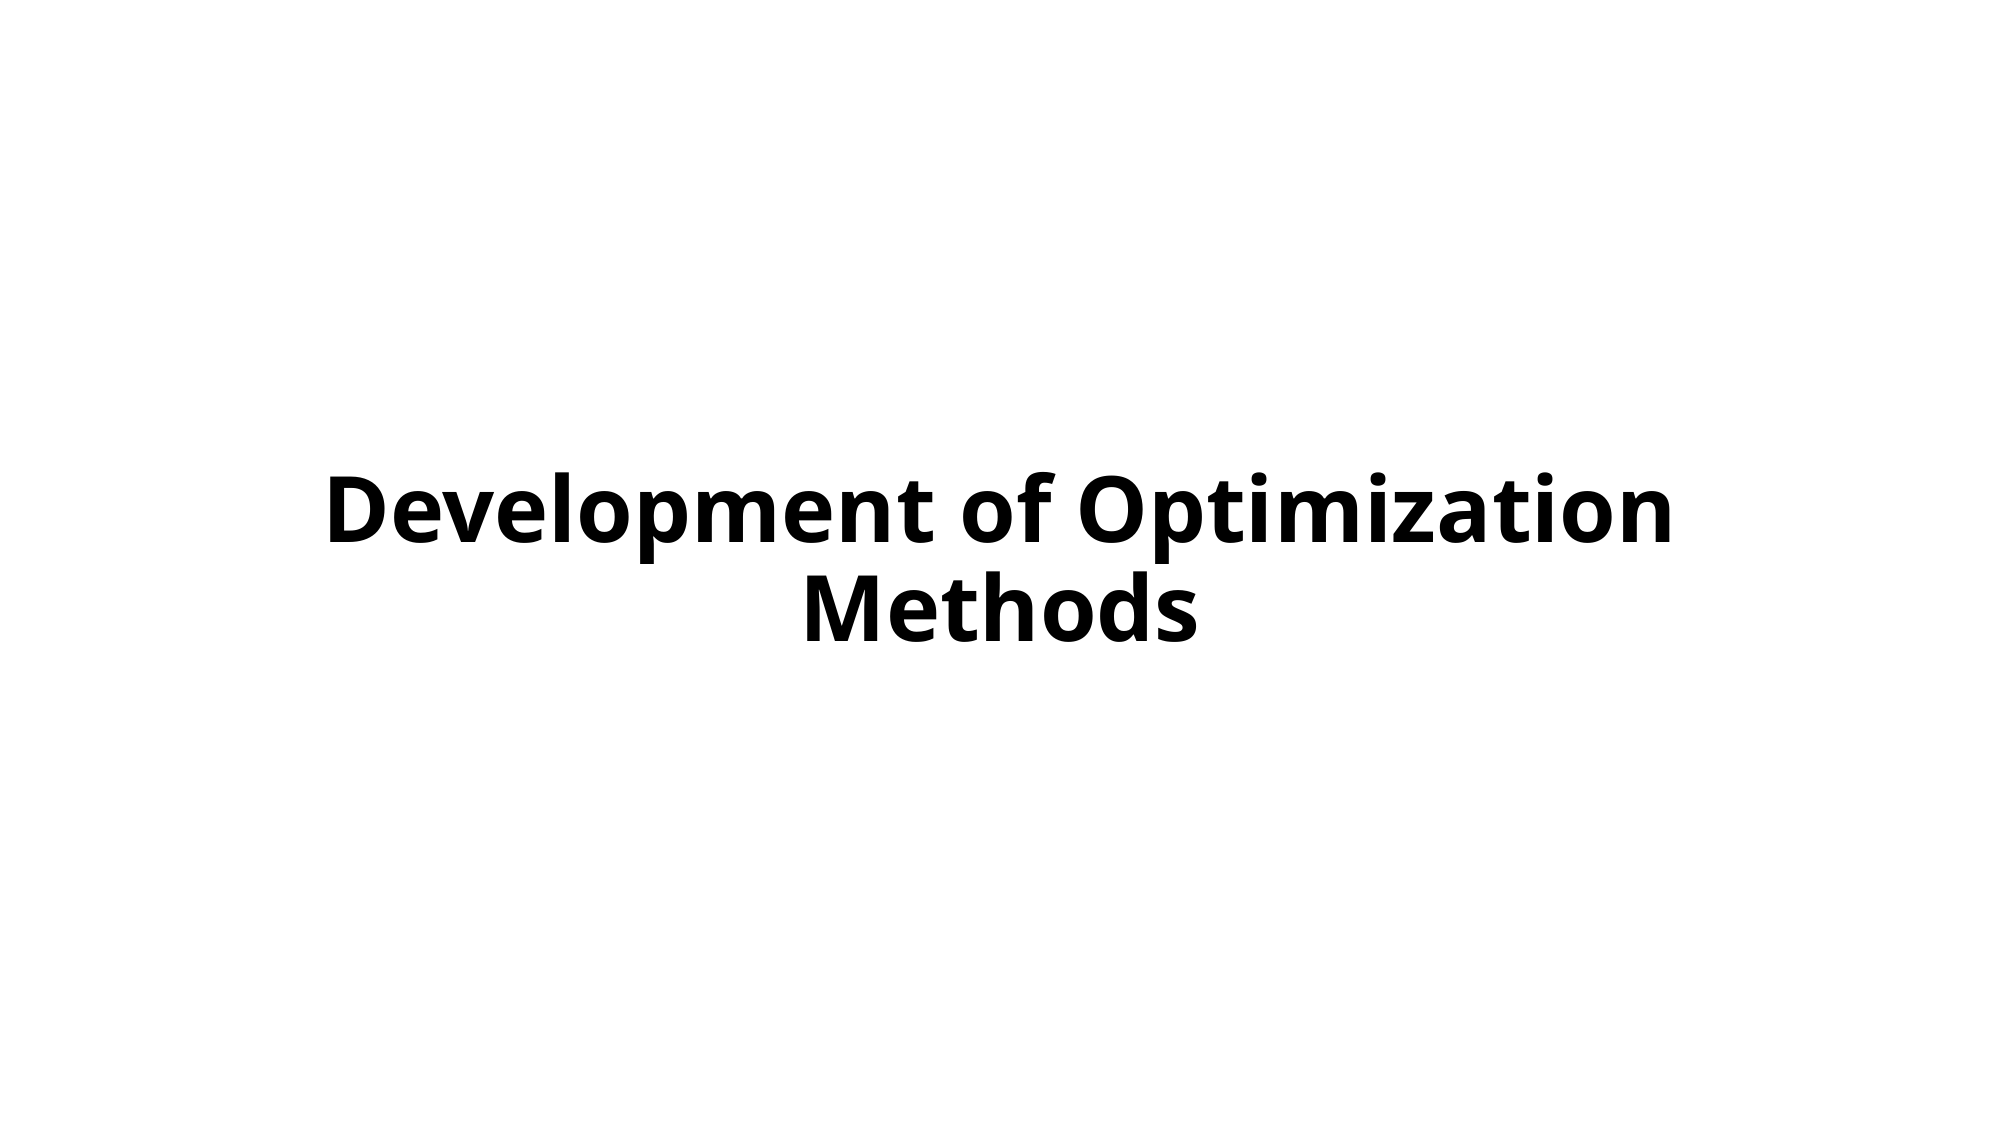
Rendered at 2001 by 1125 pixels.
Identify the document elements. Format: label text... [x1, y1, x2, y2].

title Development of Optimization Methods [137, 453, 1863, 672]
